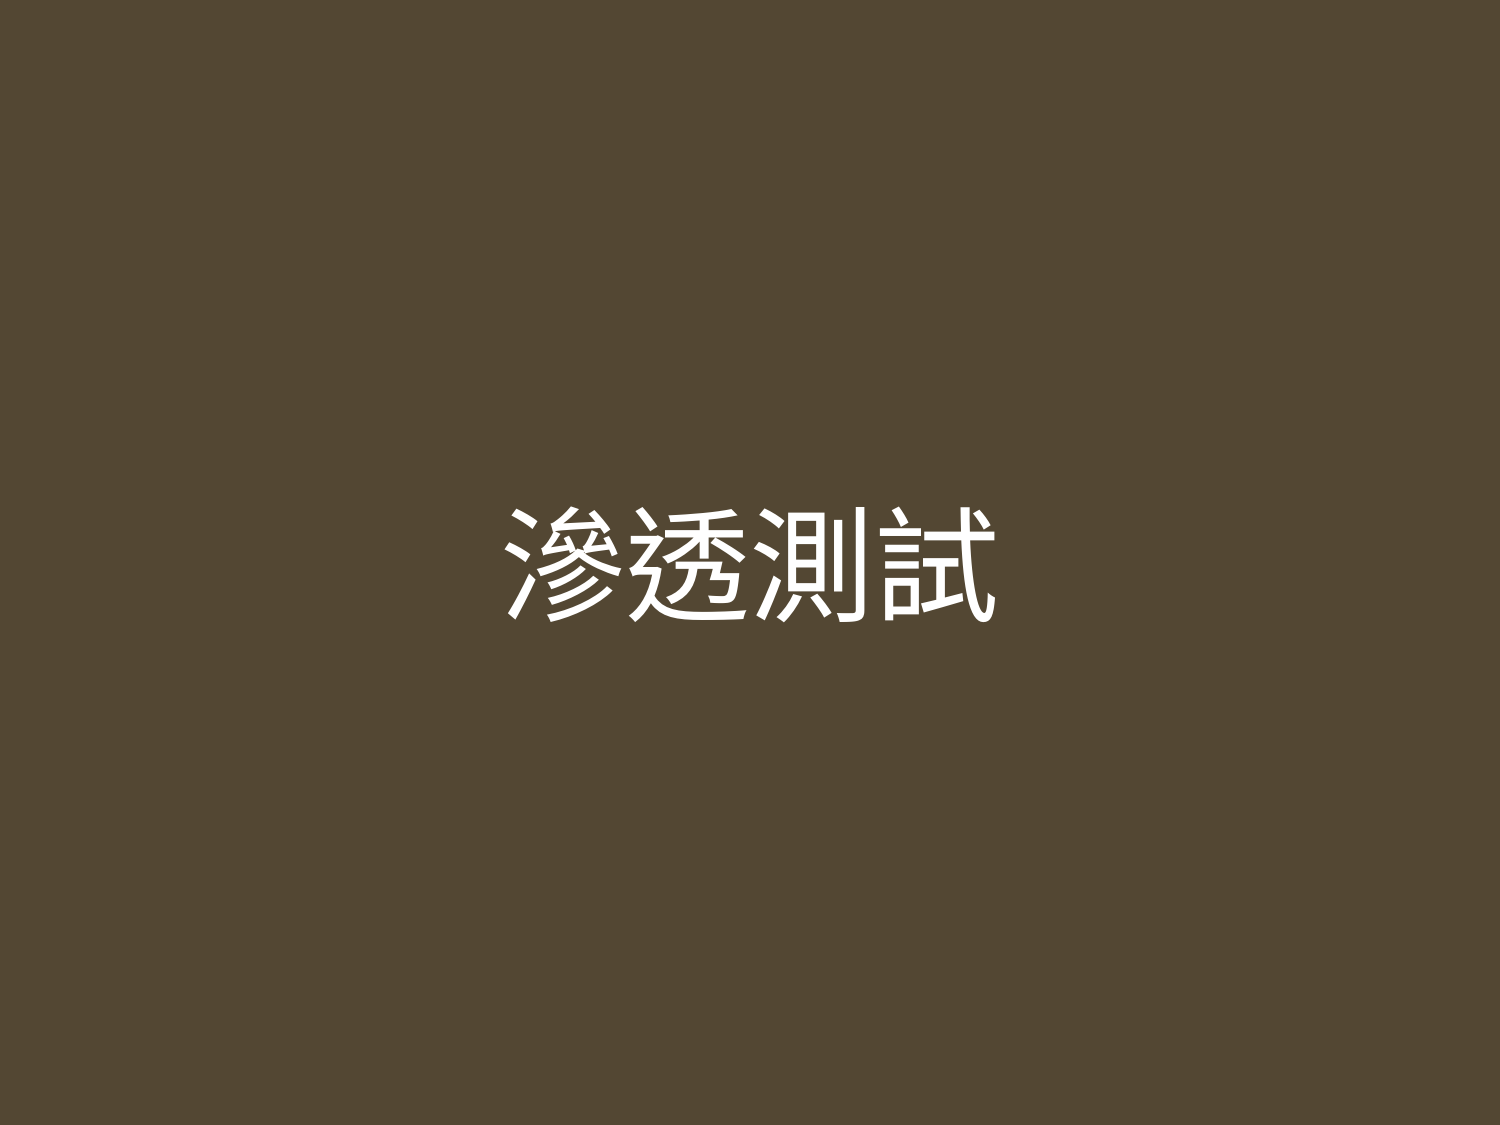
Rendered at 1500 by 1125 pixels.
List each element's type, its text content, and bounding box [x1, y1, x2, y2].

text_box 滲透測試 [0, 0, 1500, 1125]
